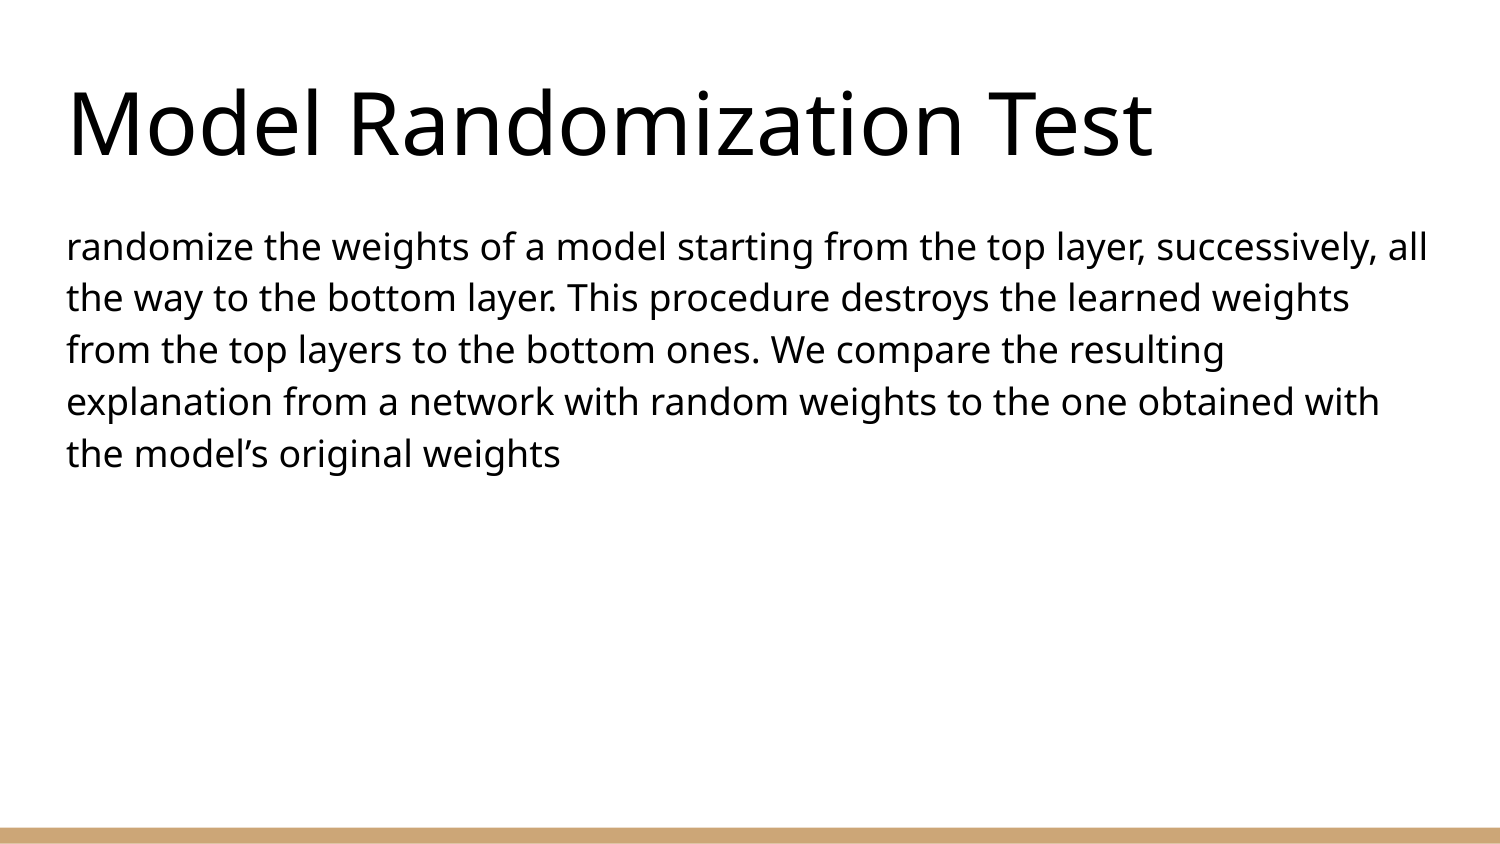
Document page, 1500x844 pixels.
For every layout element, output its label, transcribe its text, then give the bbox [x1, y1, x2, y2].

title Model Randomization Test [51, 51, 1449, 189]
list randomize the weights of a model starting from the top layer, successively, all the way to the bottom layer. This procedure destroys the learned weights from the top layers to the bottom ones. We compare the resulting explanation from a network with random weights to the one obtained with the model’s original weights [51, 200, 1449, 752]
